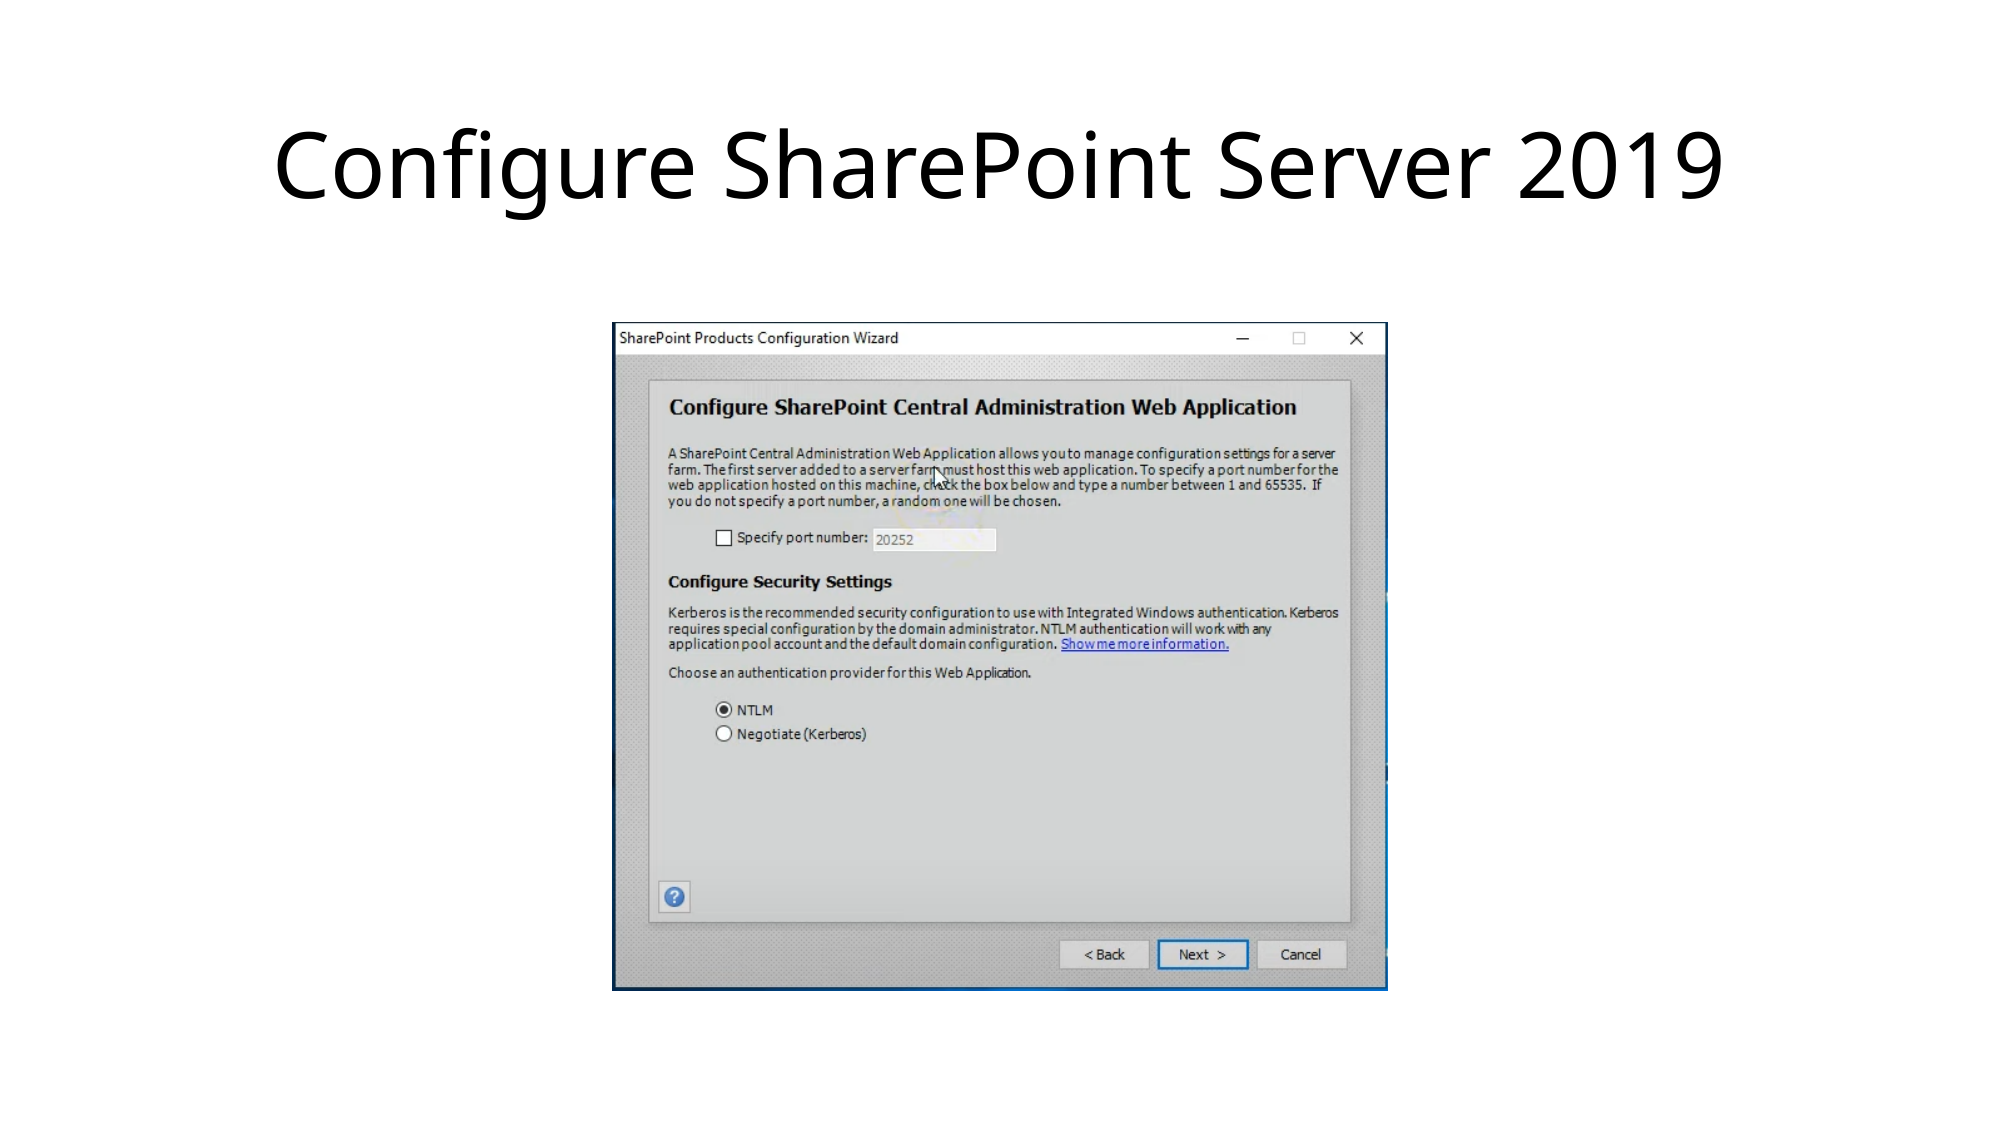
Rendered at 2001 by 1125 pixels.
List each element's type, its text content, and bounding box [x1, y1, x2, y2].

title Configure SharePoint Server 2019 [137, 59, 1863, 278]
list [612, 322, 1388, 991]
